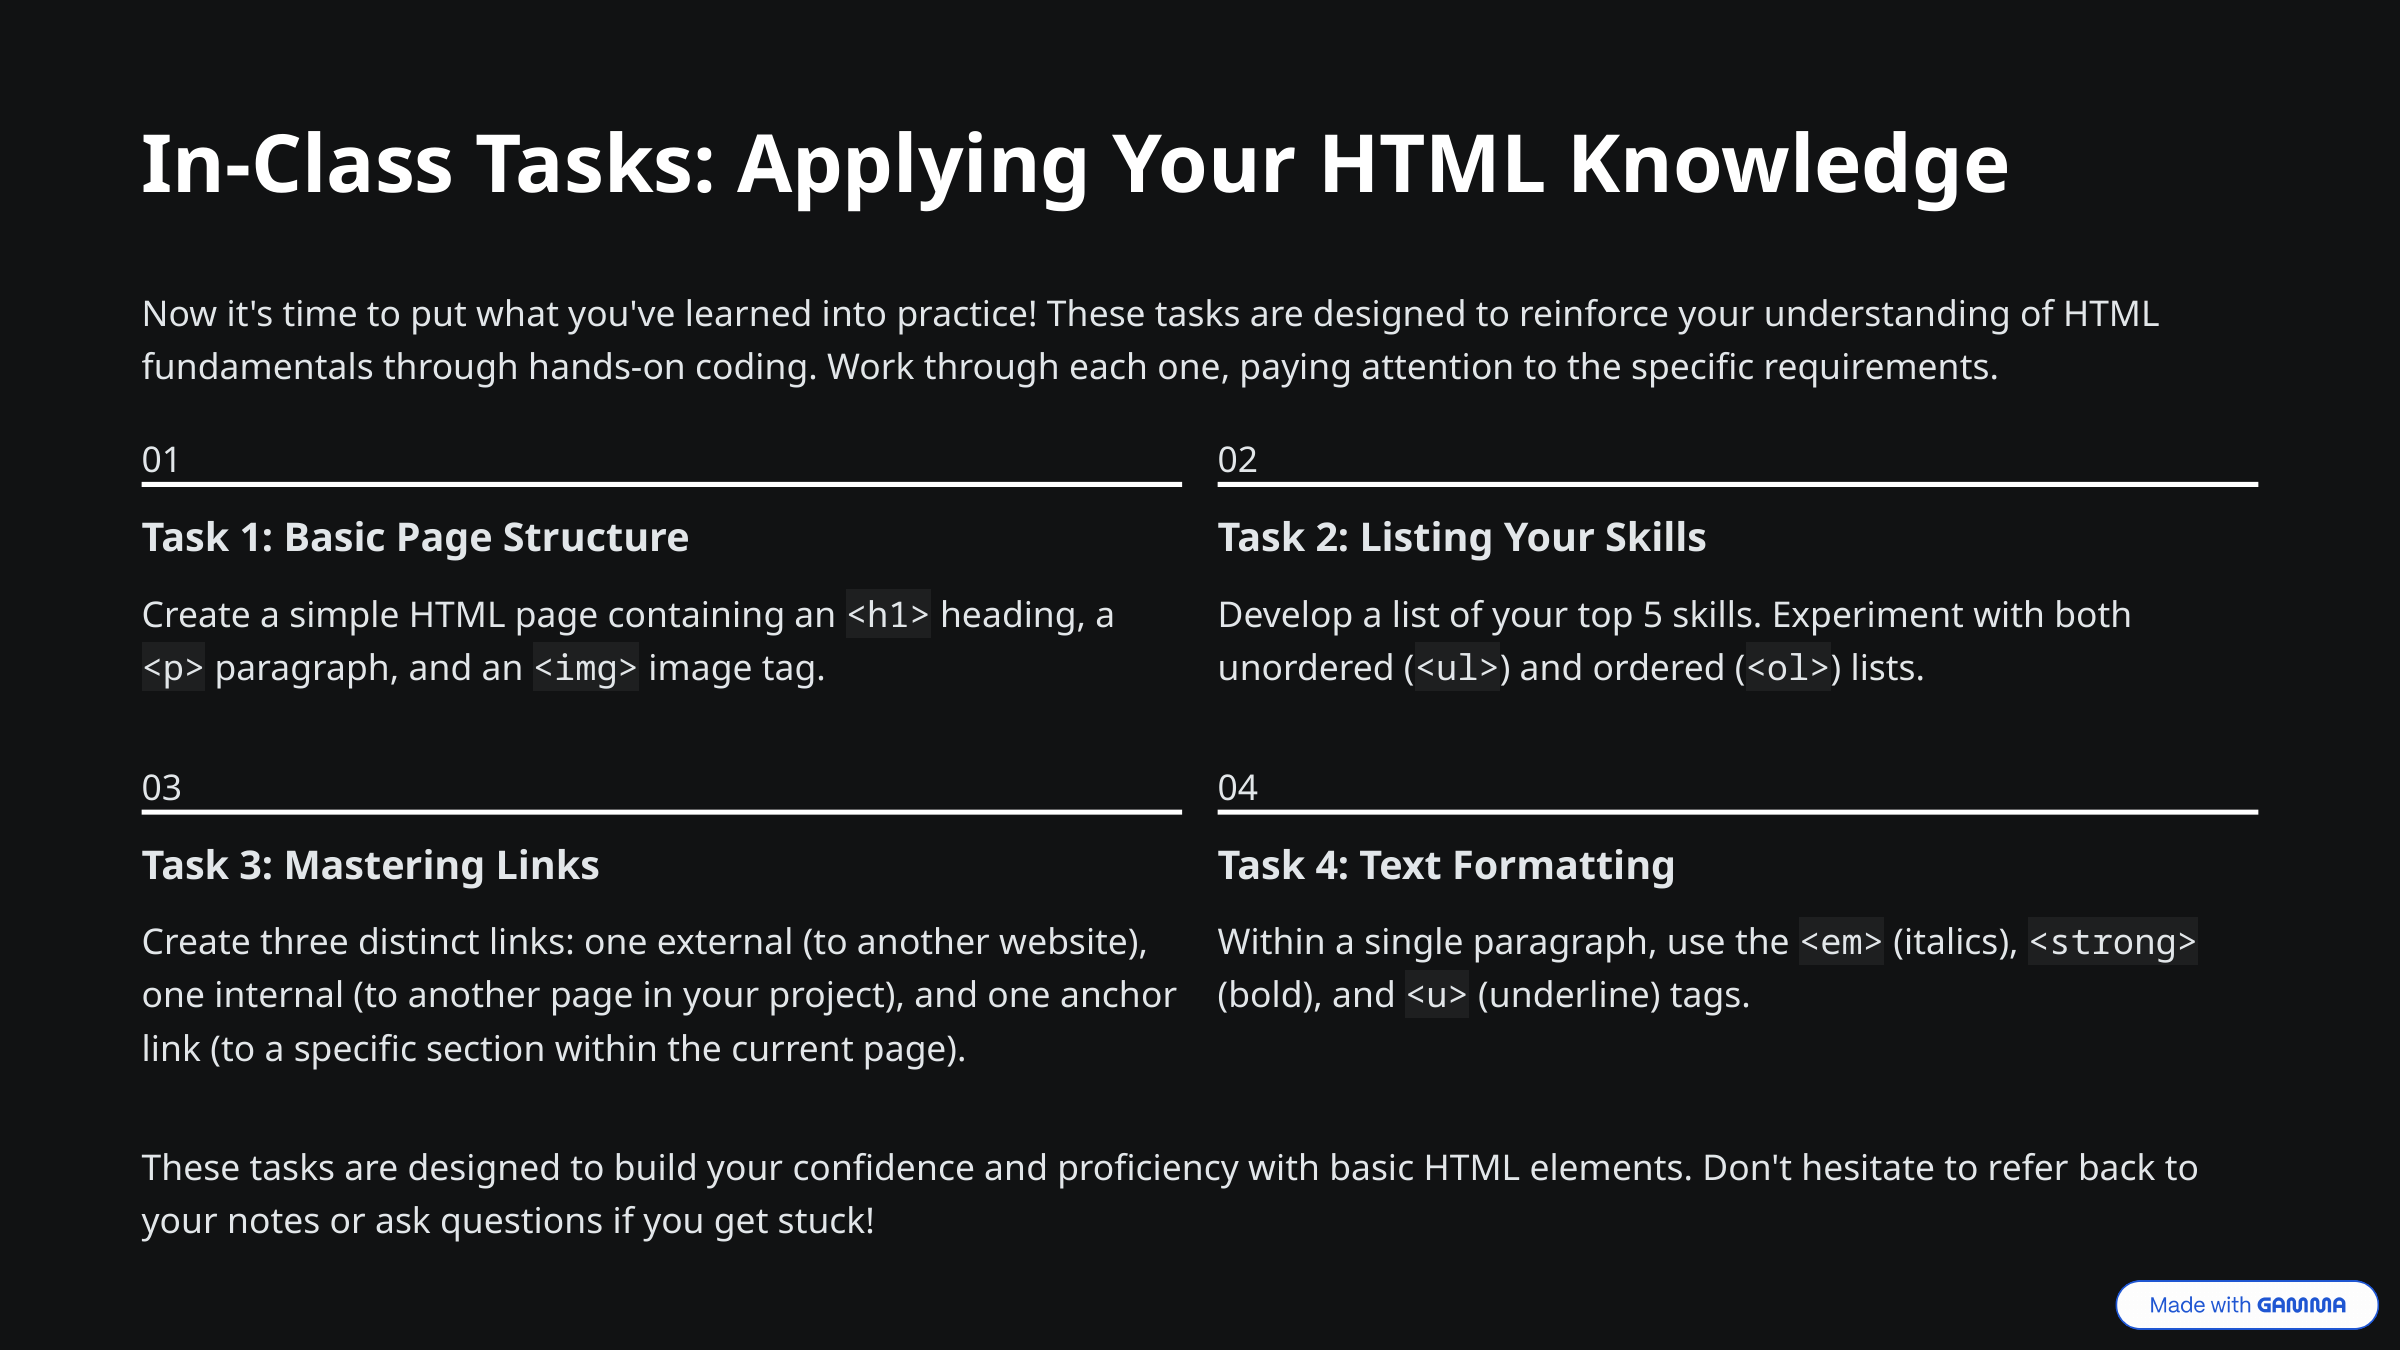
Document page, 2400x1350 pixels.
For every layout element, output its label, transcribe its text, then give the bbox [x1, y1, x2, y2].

text_box [1217, 481, 2259, 487]
text_box Task 4: Text Formatting [1217, 837, 1715, 888]
text_box 01 [141, 426, 177, 471]
text_box 04 [1217, 754, 1254, 799]
picture [2106, 1271, 2389, 1339]
text_box 02 [1217, 426, 1254, 471]
text_box Create a simple HTML page containing an <h1> heading, a <p> paragraph, and an <img> image tag. [141, 581, 1183, 693]
text_box Develop a list of your top 5 skills. Experiment with both unordered (<ul>) and ordered (<ol>) lists. [1217, 581, 2259, 690]
text_box [141, 809, 1183, 815]
text_box 03 [141, 754, 177, 799]
text_box In-Class Tasks: Applying Your HTML Knowledge [141, 108, 2136, 210]
text_box Task 2: Listing Your Skills [1217, 509, 1744, 560]
text_box Within a single paragraph, use the <em> (italics), <strong> (bold), and <u> (underline) tags. [1217, 908, 2259, 1020]
text_box These tasks are designed to build your confidence and proficiency with basic HTML elements. Don't hesitate to refer back to your notes or ask questions if you get stuck! [141, 1134, 2259, 1241]
text_box Task 3: Mastering Links [141, 837, 630, 888]
text_box [1217, 809, 2259, 815]
text_box Task 1: Basic Page Structure [141, 509, 730, 560]
text_box Create three distinct links: one external (to another website), one internal (to another page in your project), and one anchor link (to a specific section within the current page). [141, 908, 1183, 1069]
text_box [141, 481, 1183, 487]
text_box Now it's time to put what you've learned into practice! These tasks are designed to reinforce your understanding of HTML fundamentals through hands-on coding. Work through each one, paying attention to the specific requirements. [141, 280, 2259, 387]
